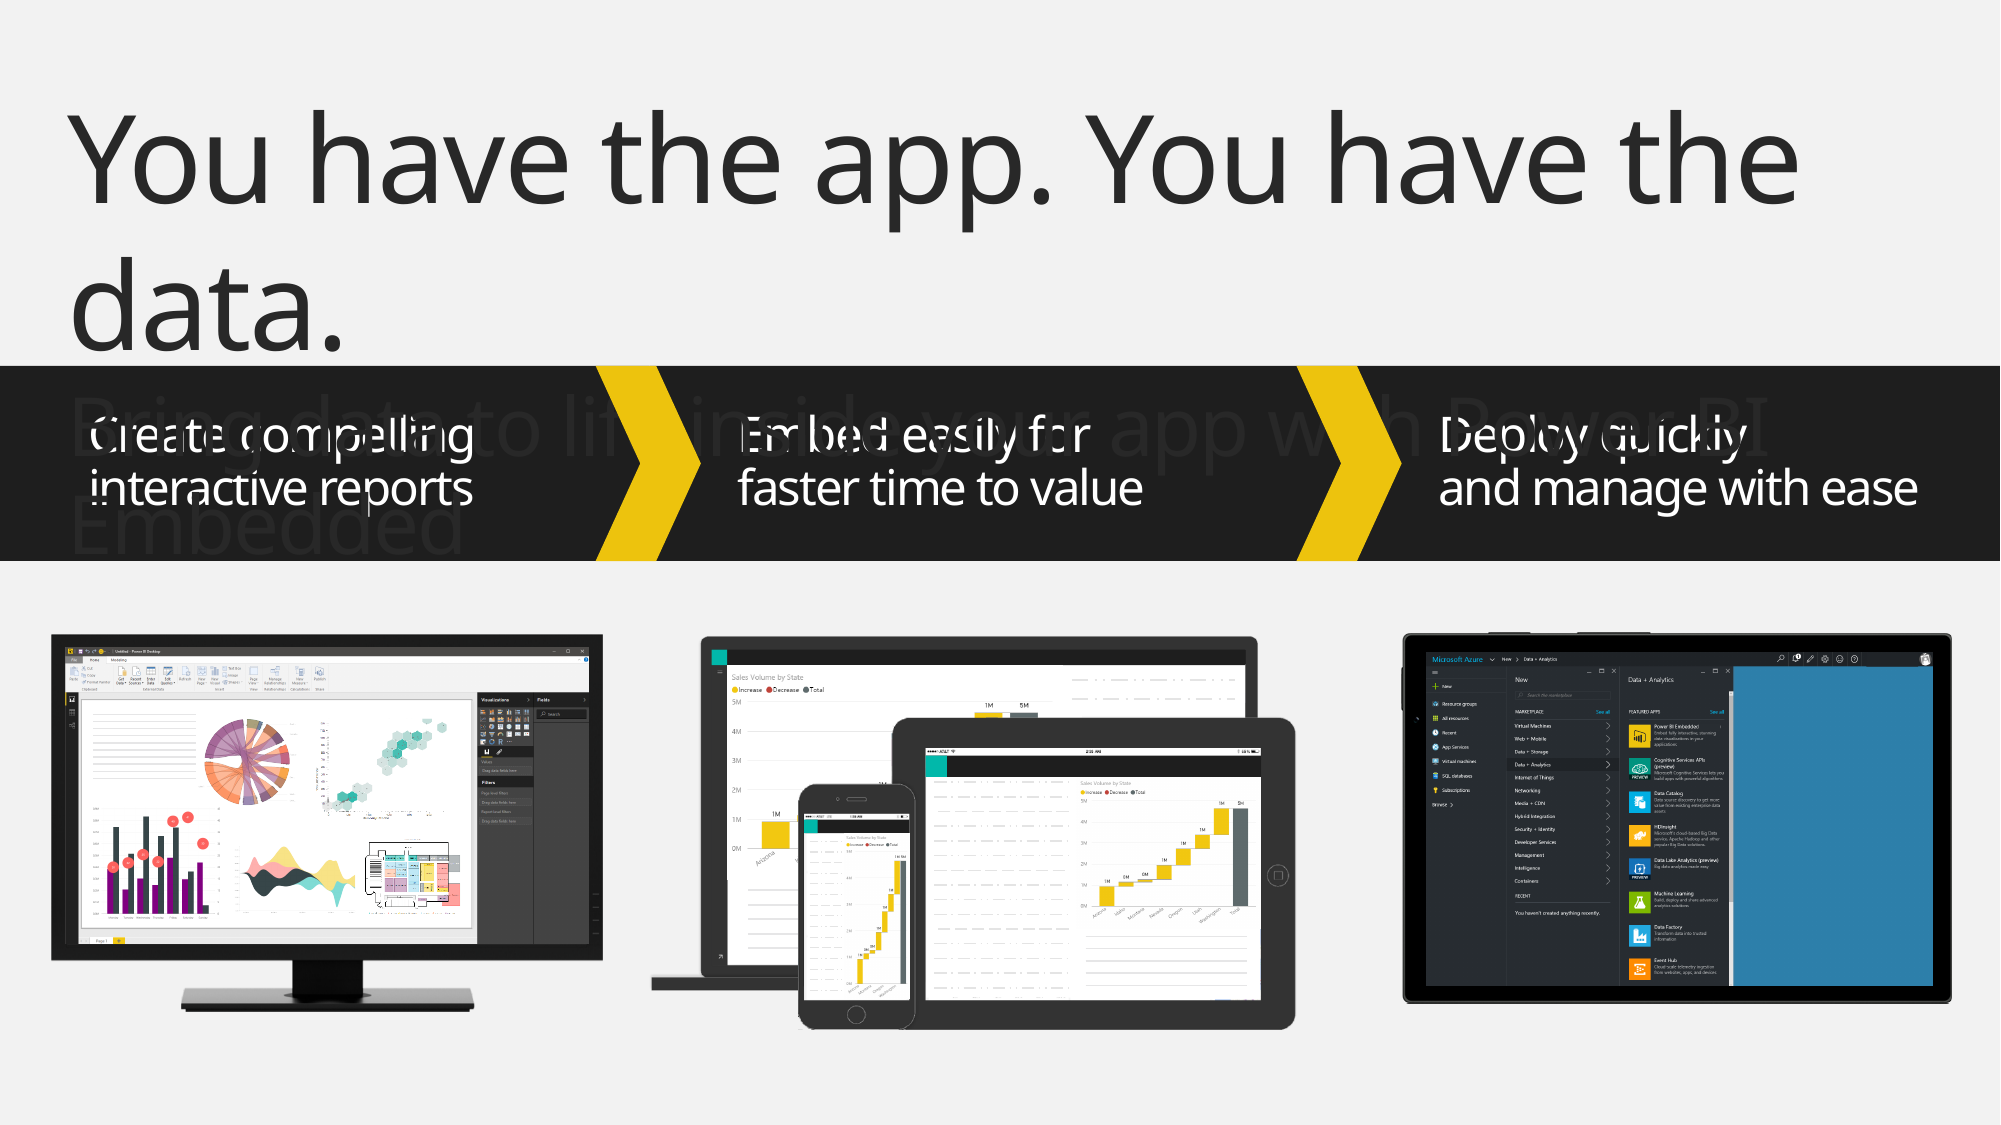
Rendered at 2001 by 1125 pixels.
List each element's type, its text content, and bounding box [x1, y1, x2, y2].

text_box You have the app. You have the data. Bring data to life inside your app with Power BI Embedded [44, 66, 2000, 214]
text_box [594, 365, 702, 562]
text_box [642, 623, 1274, 1013]
text_box Deploy quickly and manage with ease [1358, 365, 2000, 561]
text_box Create compelling interactive reports [0, 365, 639, 561]
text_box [51, 634, 603, 1012]
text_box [798, 715, 1297, 1035]
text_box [1401, 632, 1952, 1004]
text_box [1295, 365, 1403, 562]
text_box Embed easily for faster time to value [657, 365, 1340, 561]
